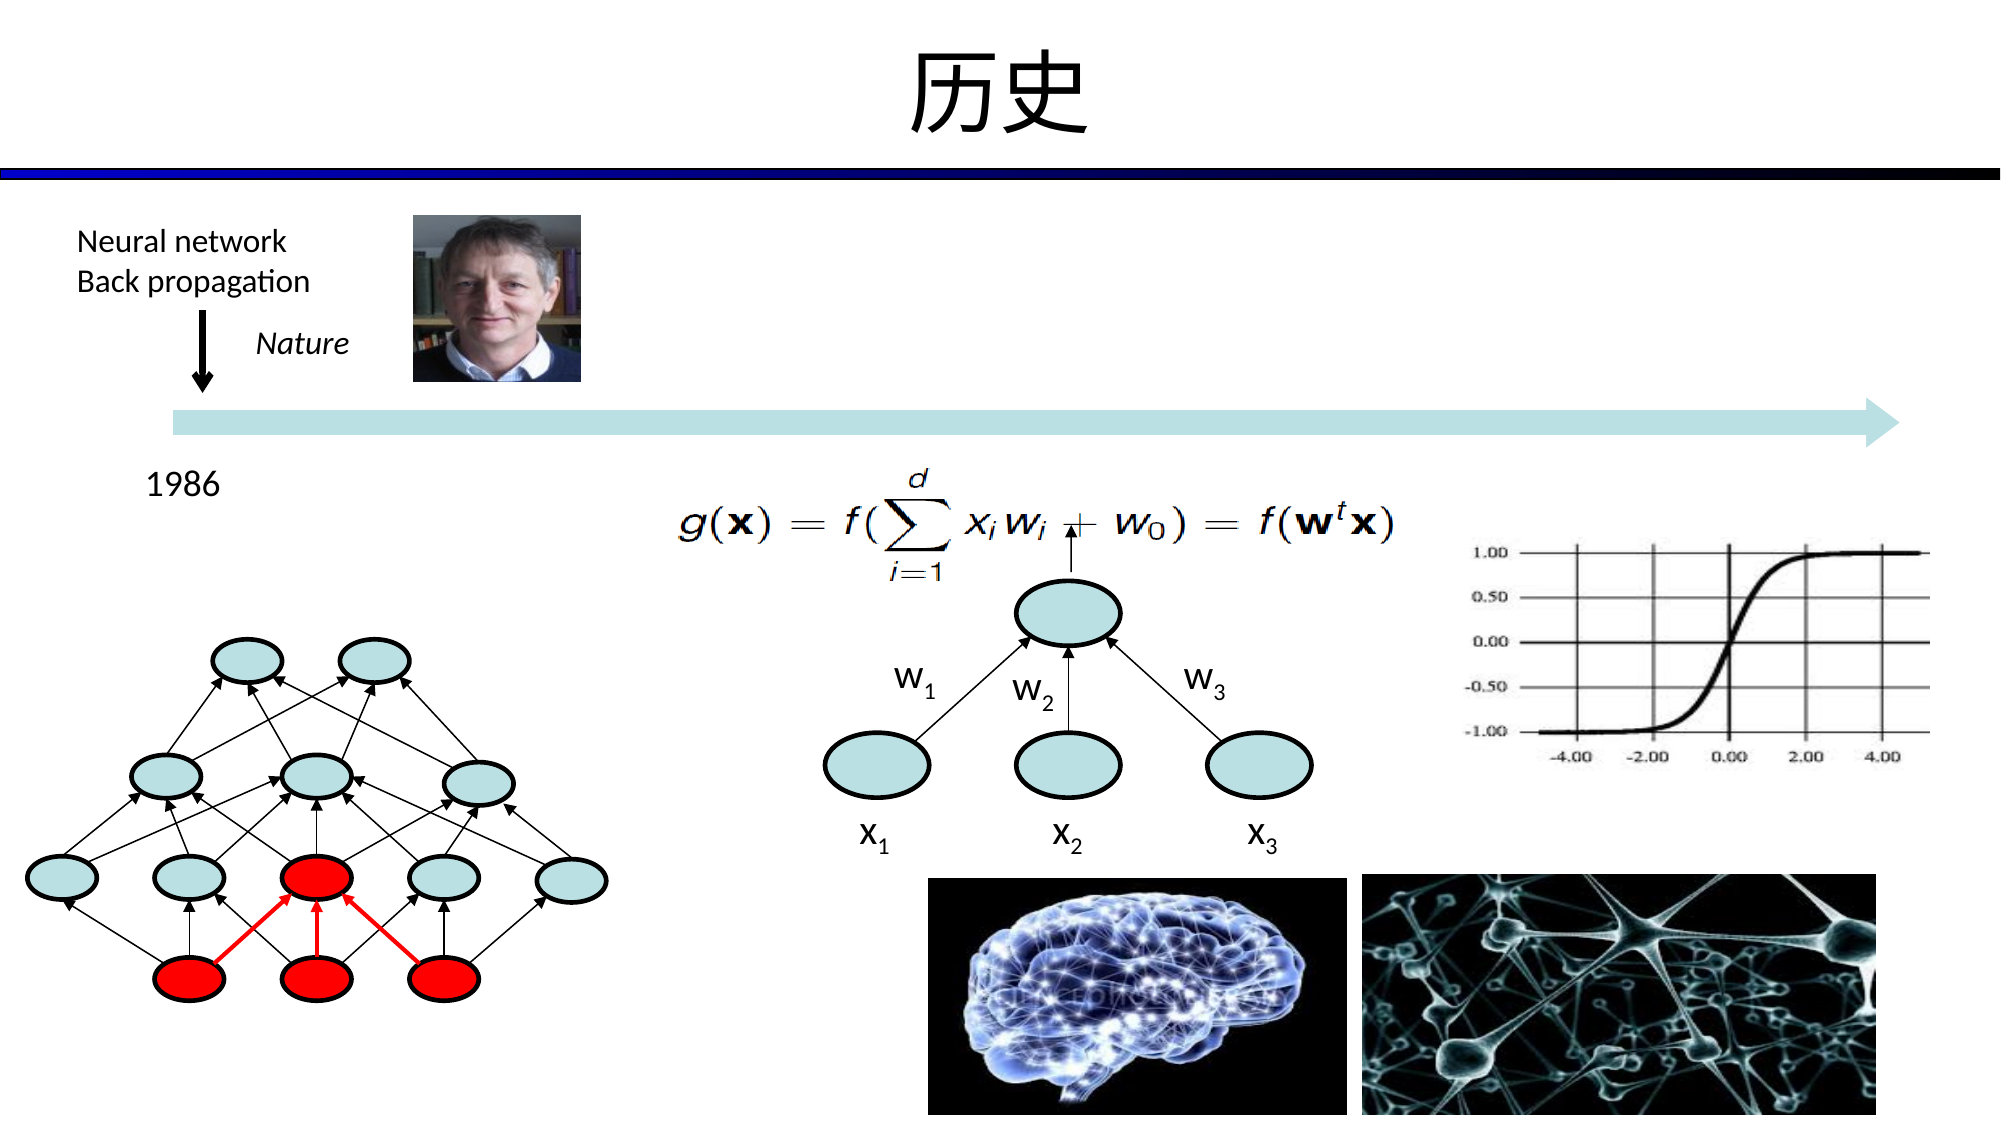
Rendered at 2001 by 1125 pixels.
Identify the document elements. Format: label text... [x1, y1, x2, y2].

text_box Nature [240, 313, 365, 369]
picture [1362, 874, 1876, 1115]
picture [1462, 537, 1930, 771]
text_box 历史 [0, 0, 2000, 184]
picture [928, 878, 1347, 1115]
text_box 1986 [130, 452, 236, 512]
text_box [170, 392, 1904, 453]
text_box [27, 639, 607, 1001]
picture [413, 215, 581, 382]
text_box Neural network Back propagation [62, 211, 326, 306]
picture [674, 462, 1400, 586]
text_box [824, 524, 1312, 861]
